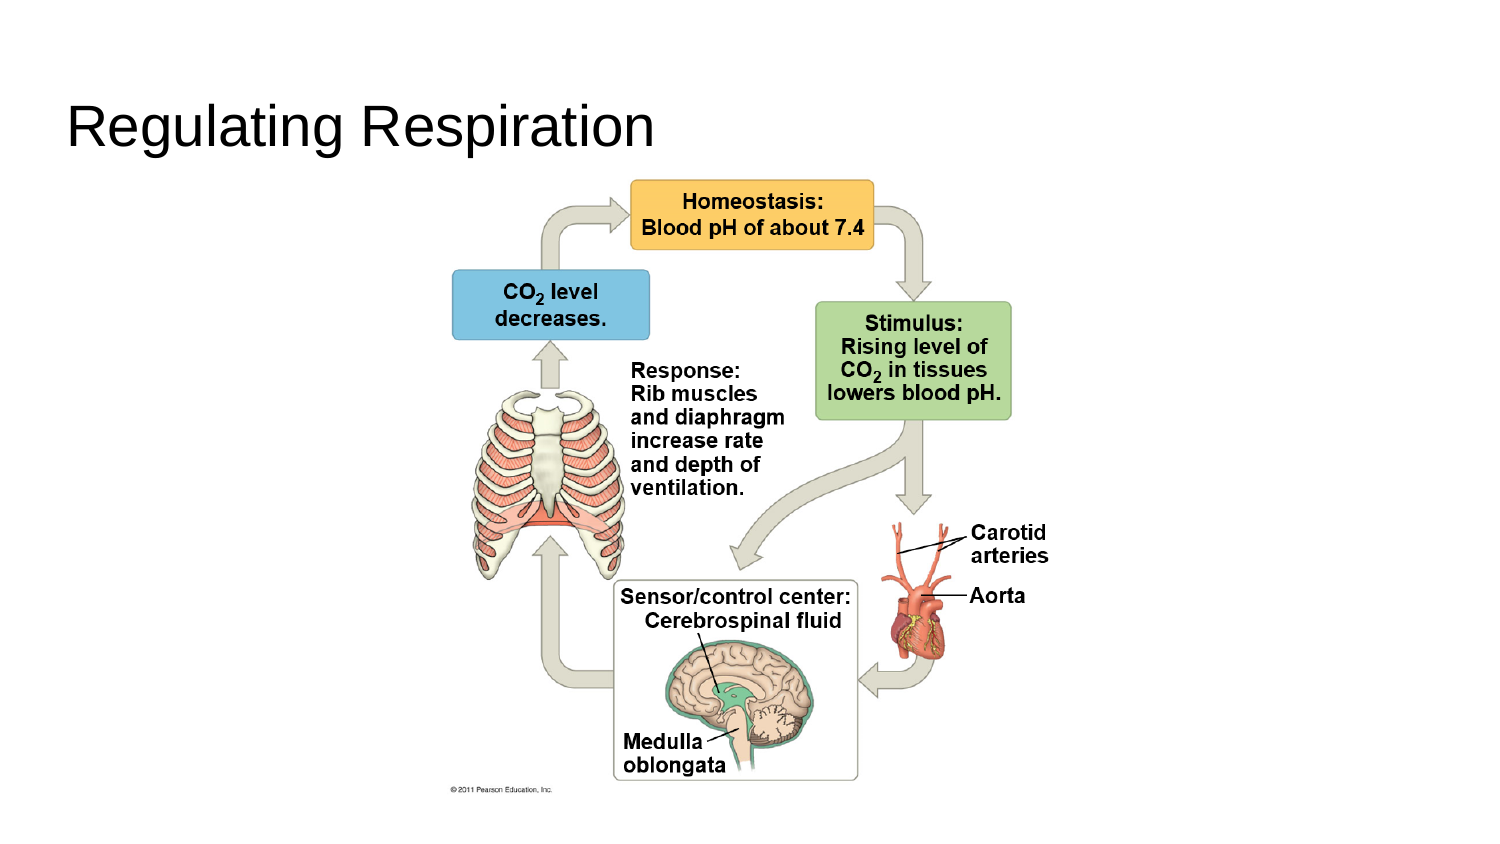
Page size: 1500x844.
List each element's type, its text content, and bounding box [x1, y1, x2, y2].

picture [426, 173, 1074, 801]
title Regulating Respiration [51, 72, 1449, 167]
